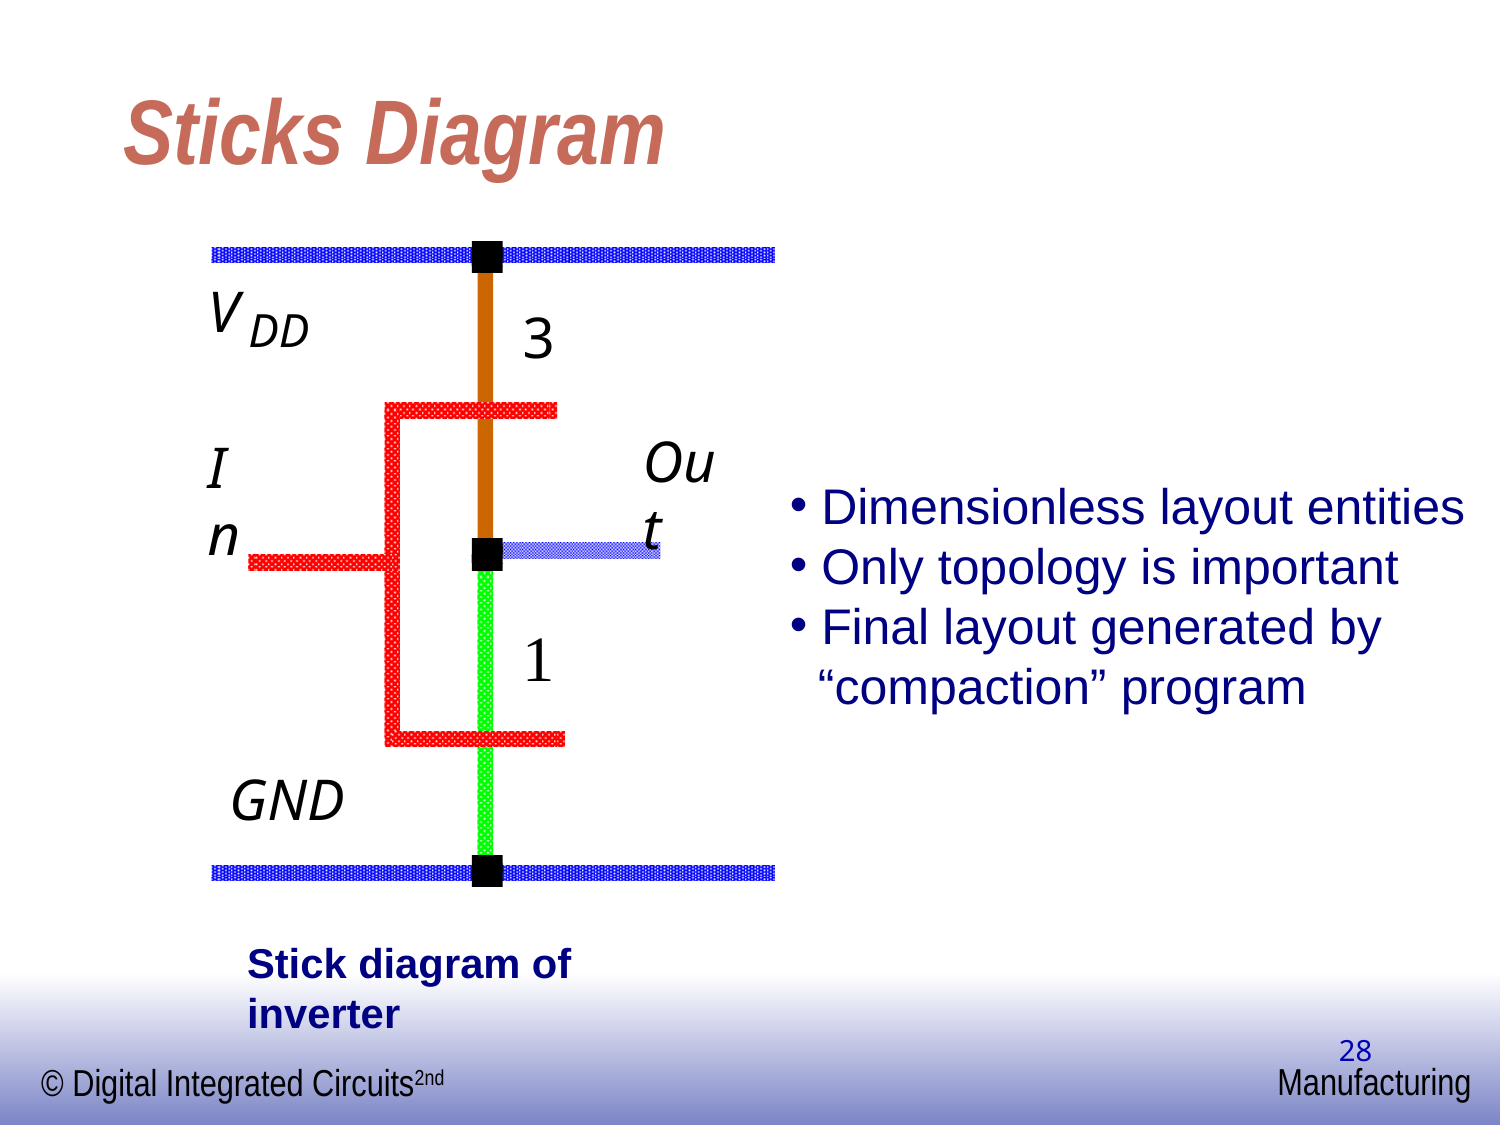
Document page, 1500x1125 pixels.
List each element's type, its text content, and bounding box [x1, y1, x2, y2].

title Sticks Diagram [108, 72, 1384, 190]
text_box Dimensionless layout entities Only topology is important Final layout generated by “compaction” program [779, 466, 1482, 722]
slide_number ‹#› [1074, 1025, 1388, 1100]
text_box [207, 241, 776, 995]
